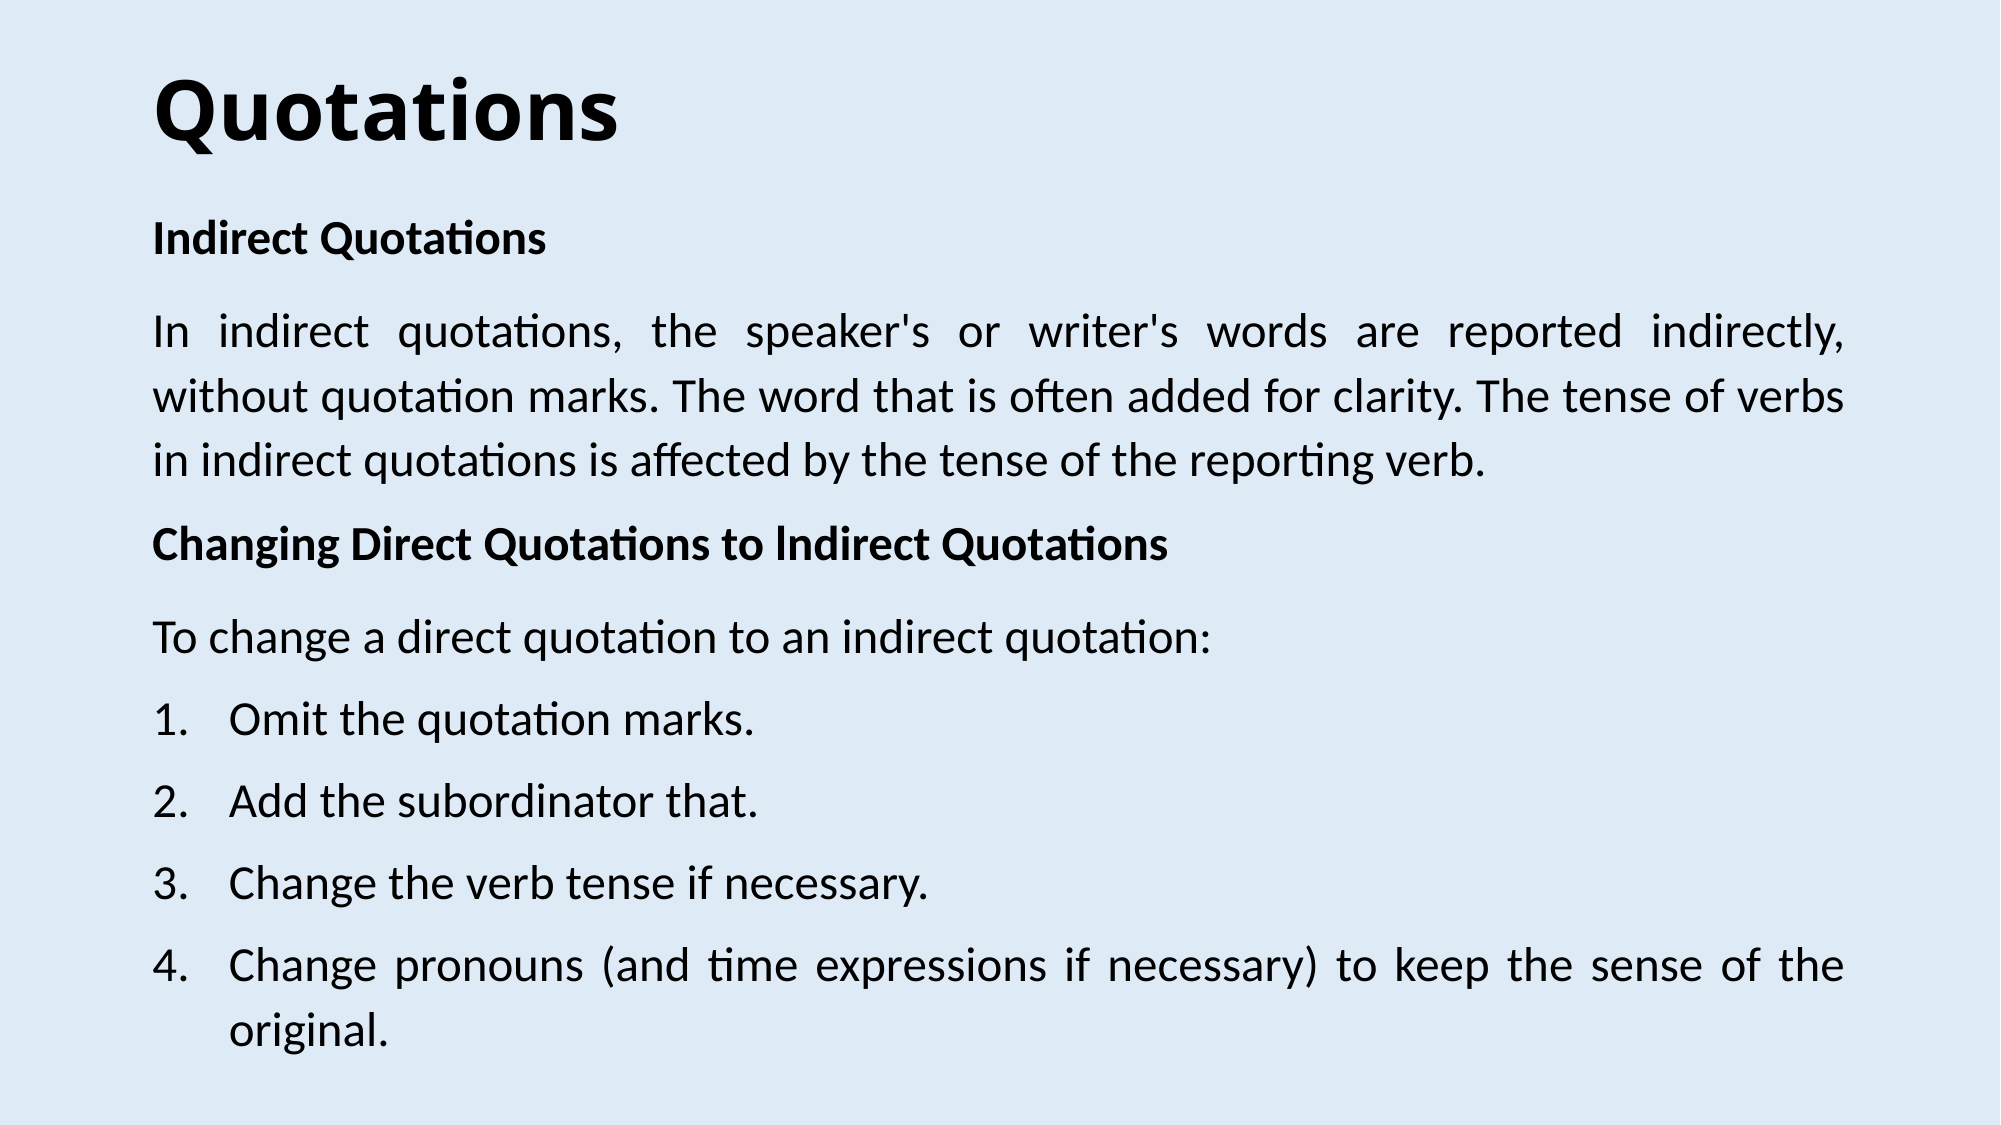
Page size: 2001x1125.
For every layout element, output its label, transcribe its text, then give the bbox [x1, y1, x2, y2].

title Quotations [137, 55, 1863, 172]
list Indirect Quotations In indirect quotations, the speaker's or writer's words are reported indirectly, without quotation marks. The word that is often added for clarity. The tense of verbs in indirect quotations is affected by the tense of the reporting verb. Changing Direct Quotations to lndirect Quotations To change a direct quotation to an indirect quotation: Omit the quotation marks. Add the subordinator that. Change the verb tense if necessary. Change pronouns (and time expressions if necessary) to keep the sense of the original. [137, 204, 1863, 1070]
